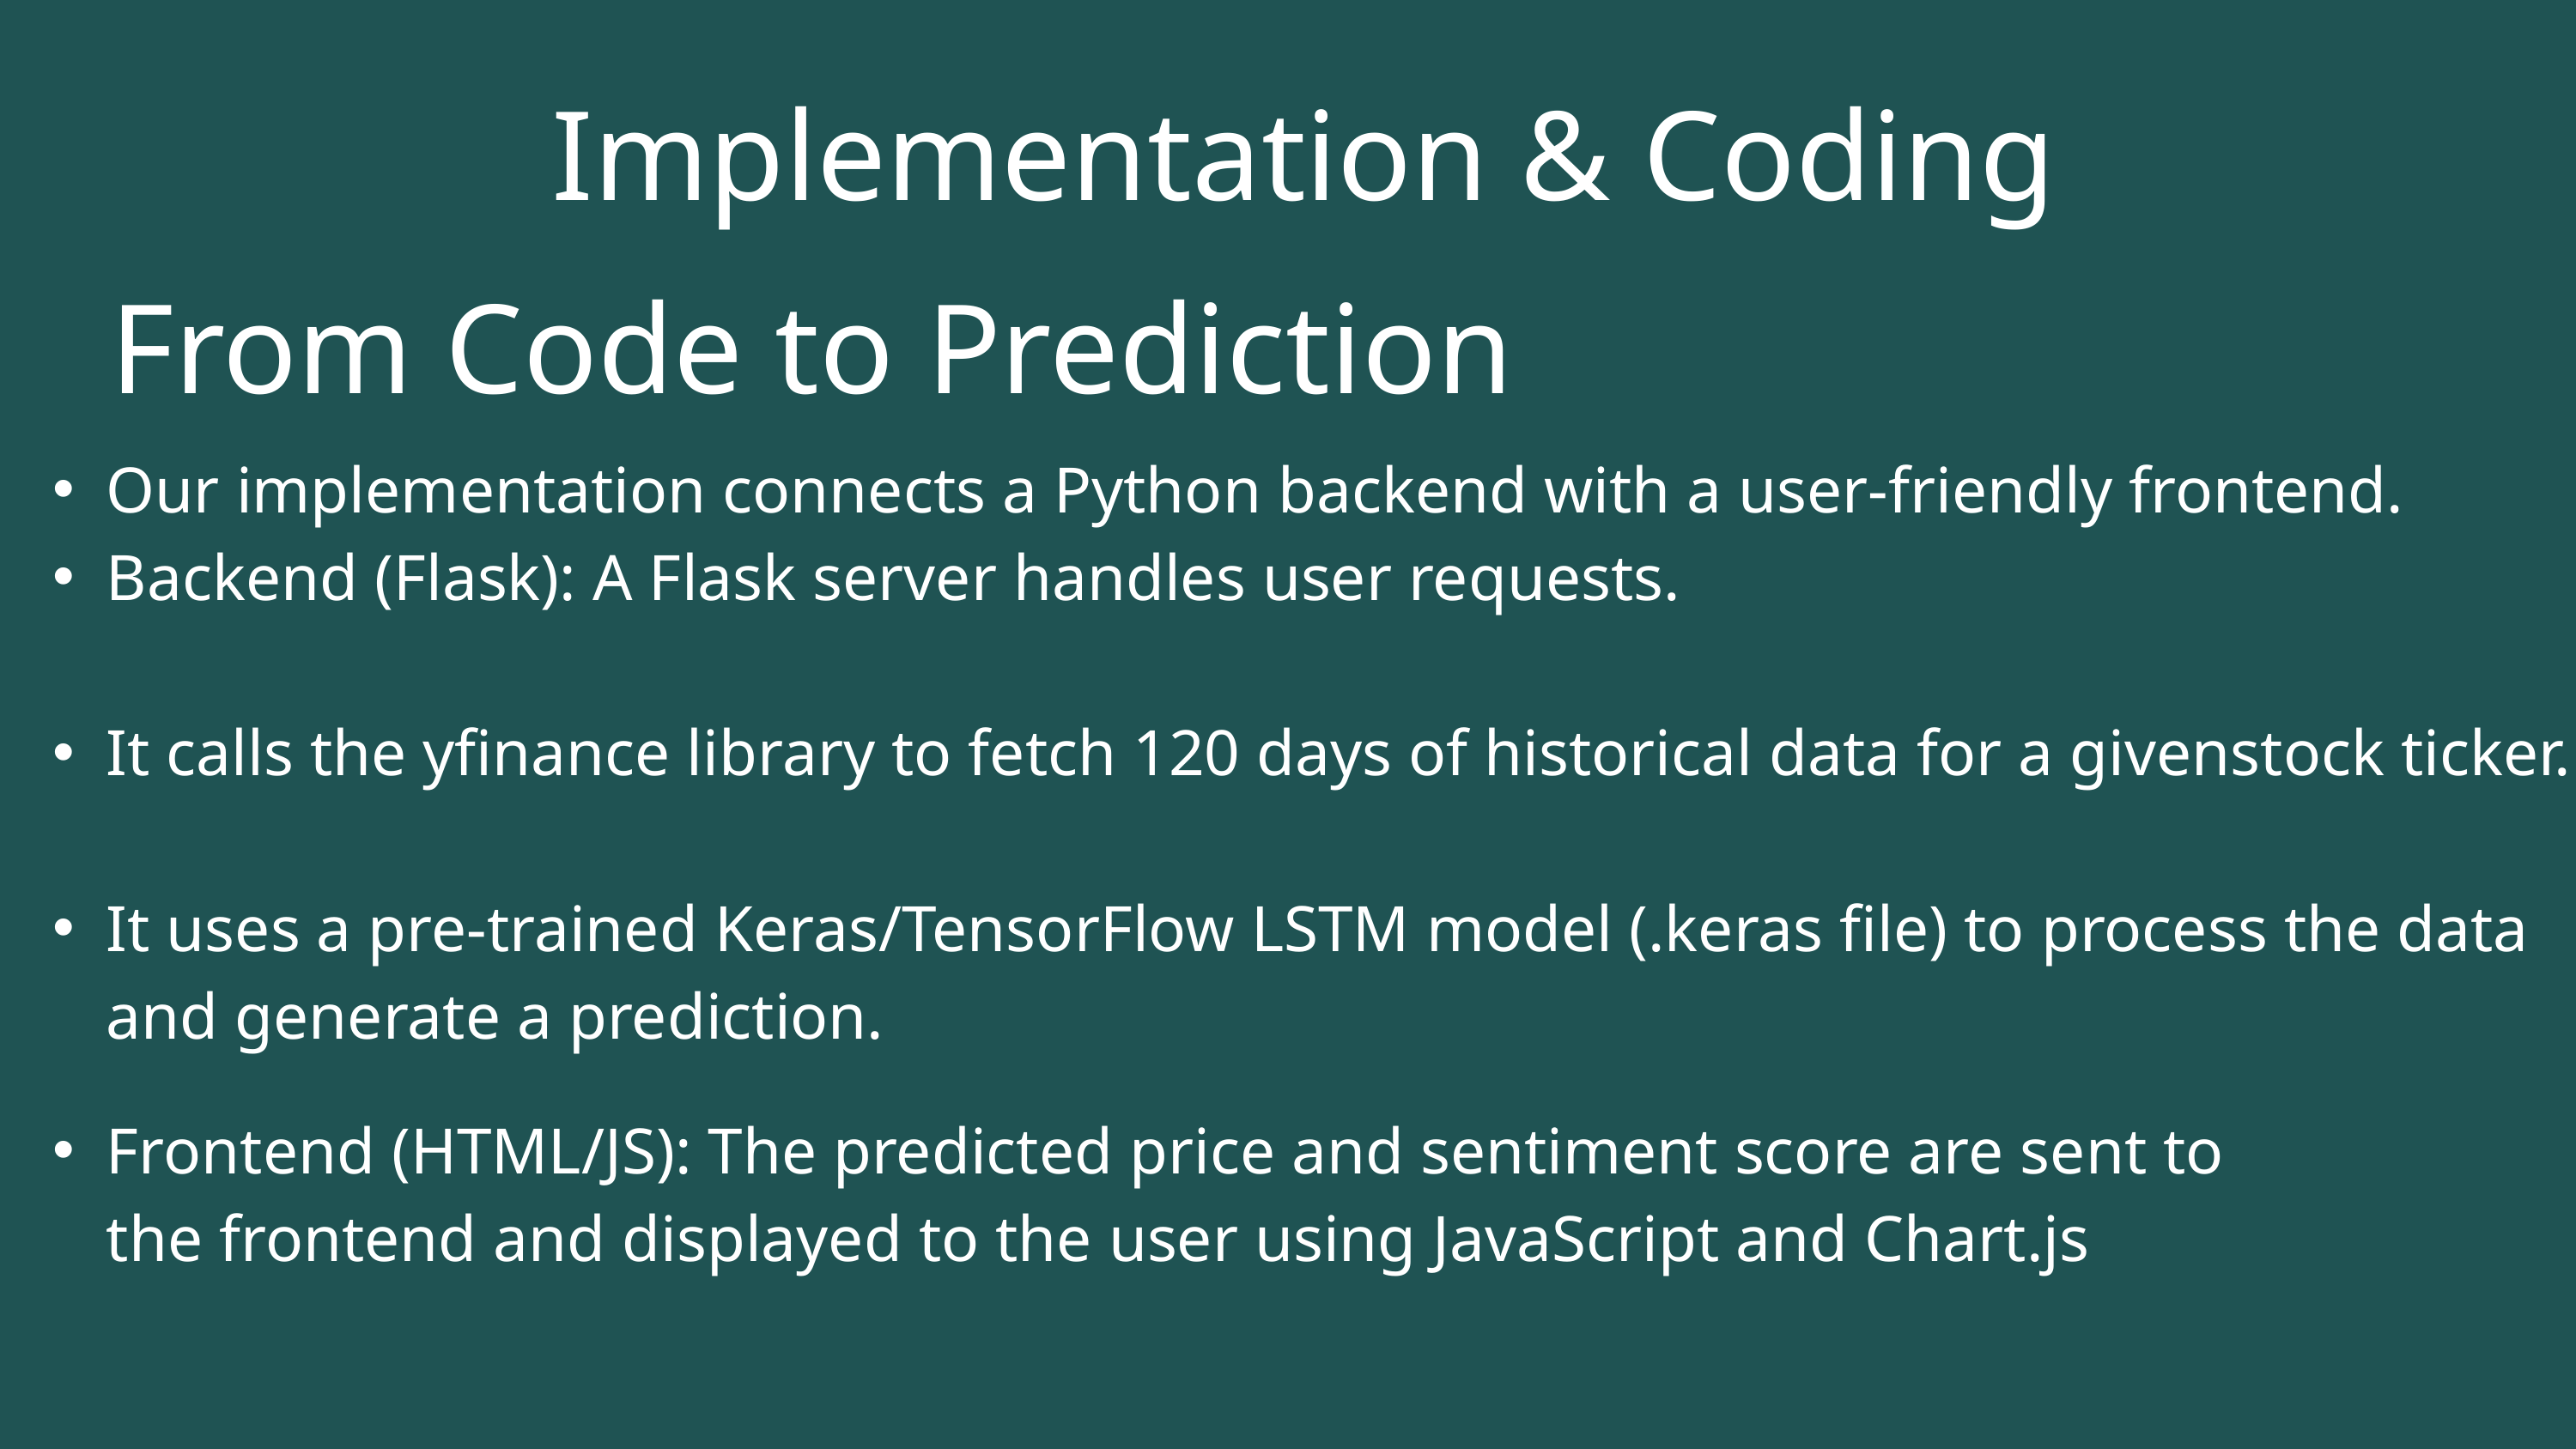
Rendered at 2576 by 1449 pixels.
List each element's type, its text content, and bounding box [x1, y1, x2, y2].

text_box Frontend (HTML/JS): The predicted price and sentiment score are sent to the frontend and displayed to the user using JavaScript and Chart.js [0, 1098, 2251, 1274]
text_box Implementation & Coding [407, 52, 2169, 226]
text_box From Code to Prediction [66, 245, 1559, 419]
text_box Our implementation connects a Python backend with a user-friendly frontend. Backend (Flask): A Flask server handles user requests. It calls the yfinance library to fetch 120 days of historical data for a givenstock ticker. It uses a pre-trained Keras/TensorFlow LSTM model (.keras file) to process the data and generate a prediction. [0, 438, 2576, 1139]
